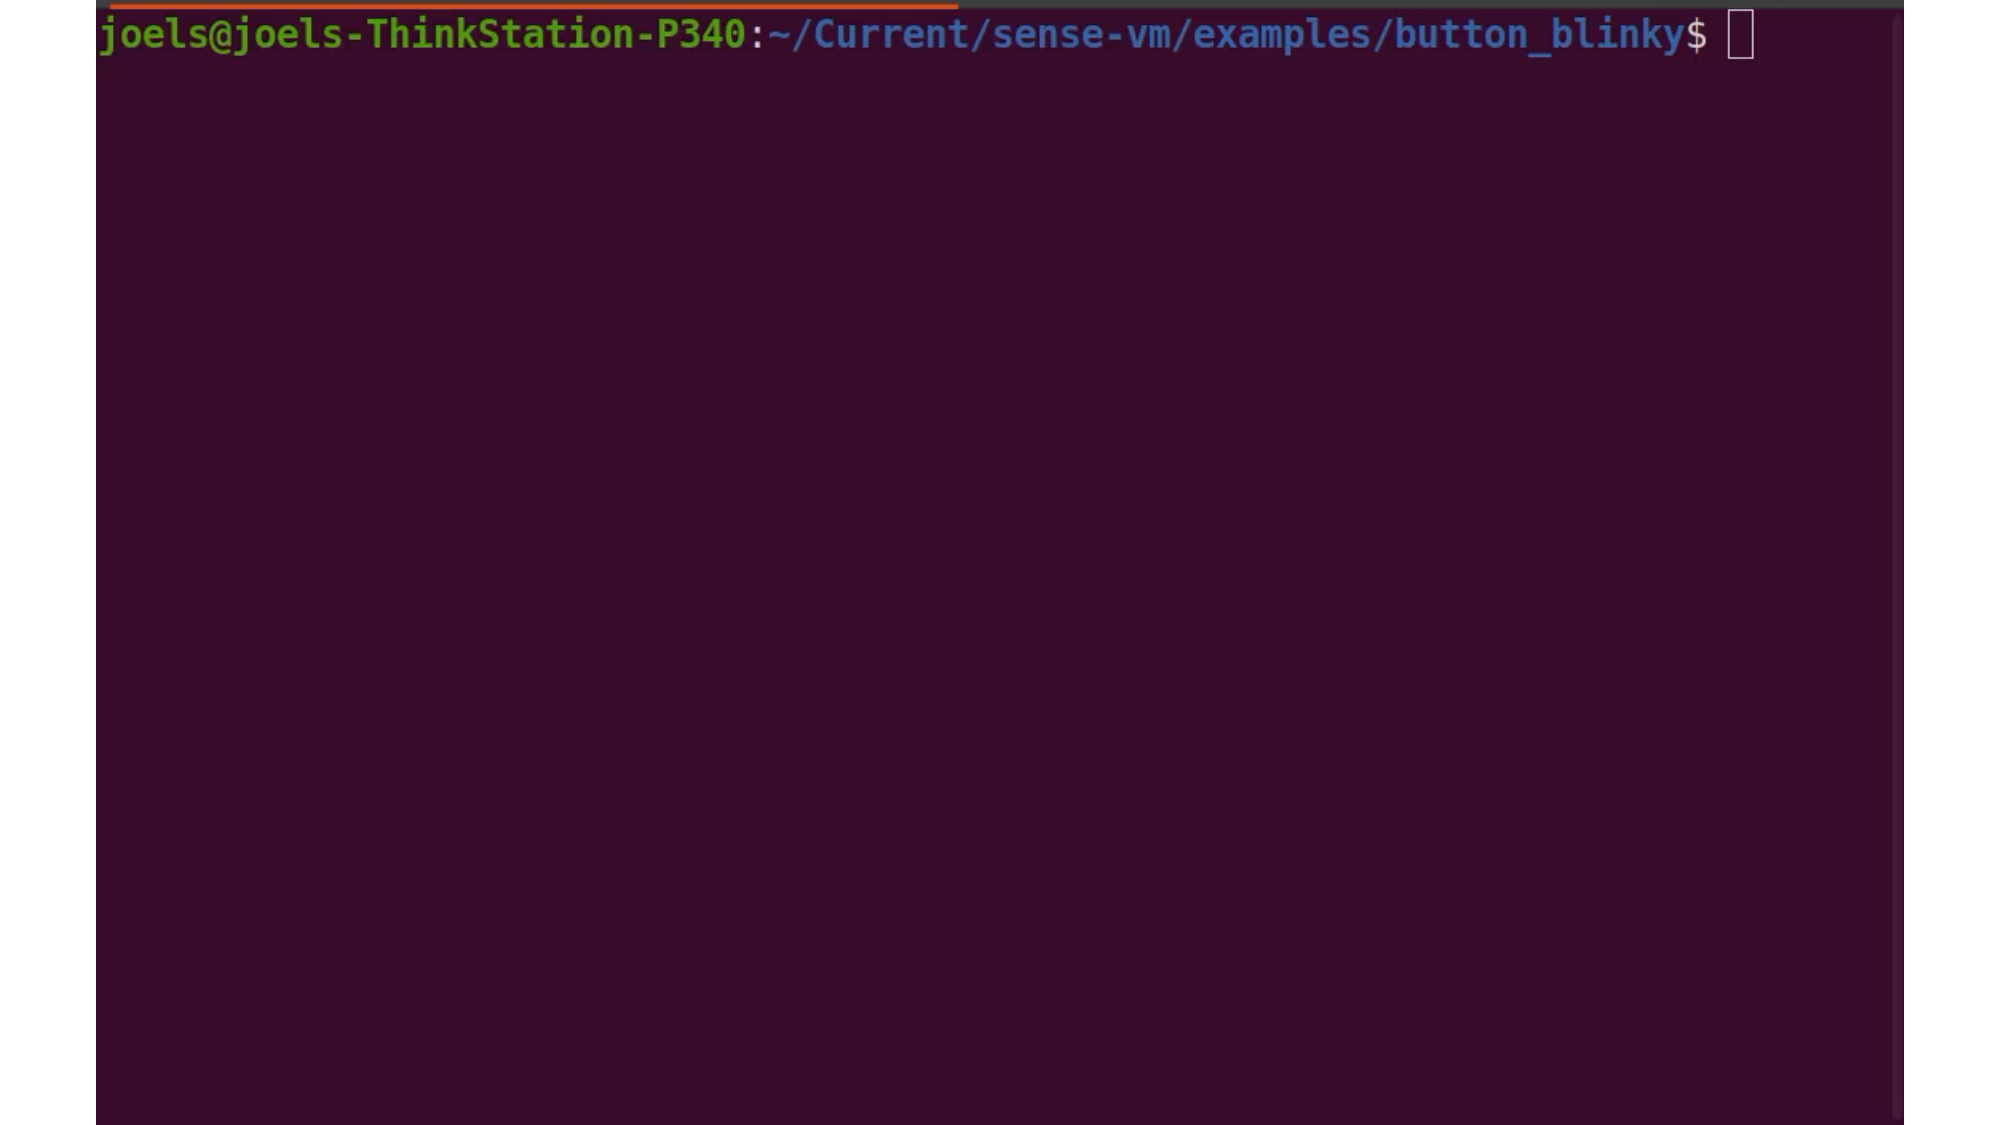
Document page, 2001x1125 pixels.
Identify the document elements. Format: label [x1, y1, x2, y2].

text_box [95, 0, 1905, 1125]
